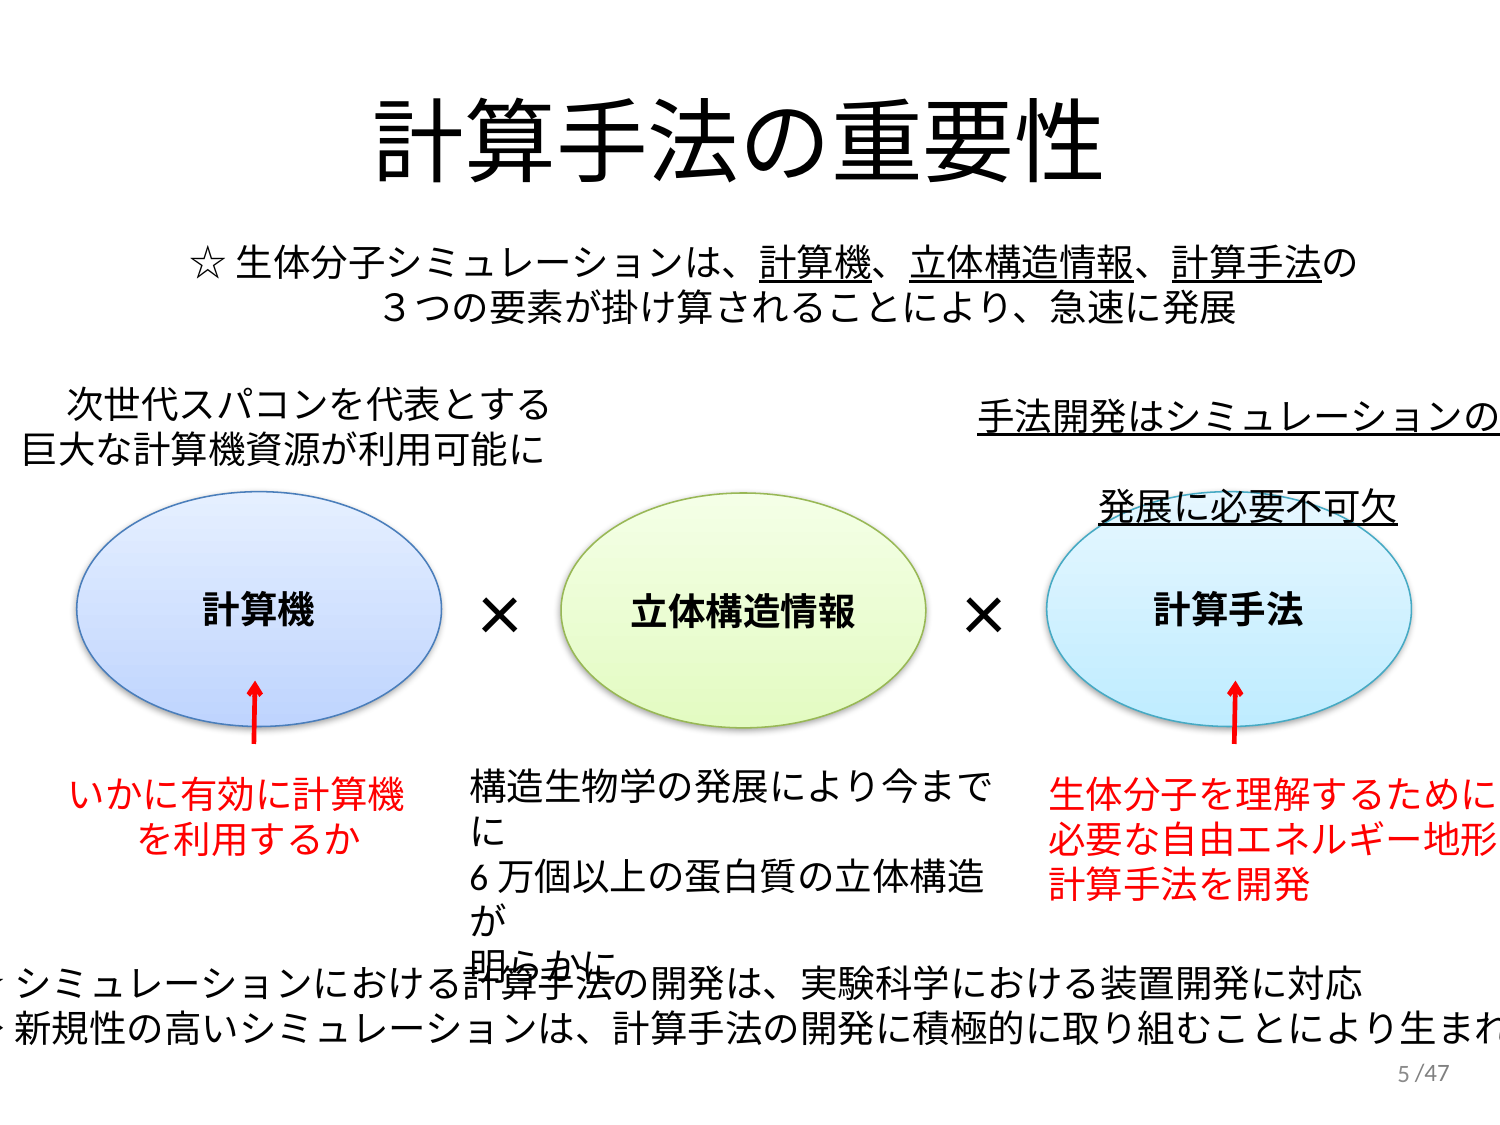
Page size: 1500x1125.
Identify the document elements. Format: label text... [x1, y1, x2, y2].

text_box 計算手法 [1045, 536, 1413, 728]
title 計算手法の重要性 [75, 45, 1425, 233]
text_box ☆生体分子シミュレーションは、計算機、立体構造情報、計算手法の ３つの要素が掛け算されることにより、急速に発展 [174, 231, 1375, 337]
text_box × [464, 550, 536, 666]
text_box 手法開発はシミュレーションの 発展に必要不可欠 [962, 385, 1500, 536]
text_box 立体構造情報 [560, 492, 927, 729]
text_box いかに有効に計算機 を利用するか [53, 763, 632, 869]
text_box ☆シミュレーションにおける計算手法の開発は、実験科学における装置開発に対応 →新規性の高いシミュレーションは、計算手法の開発に積極的に取り組むことにより生まれる [0, 952, 1500, 1057]
text_box 生体分子を理解するために 必要な自由エネルギー地形 計算手法を開発 [1033, 763, 1500, 914]
text_box 次世代スパコンを代表とする 巨大な計算機資源が利用可能に [5, 373, 644, 479]
slide_number 5 [1074, 1042, 1425, 1103]
text_box 計算機 [75, 490, 443, 728]
text_box × [948, 550, 1020, 666]
text_box 構造生物学の発展により今までに 6万個以上の蛋白質の立体構造が 明らかに [454, 755, 1034, 996]
